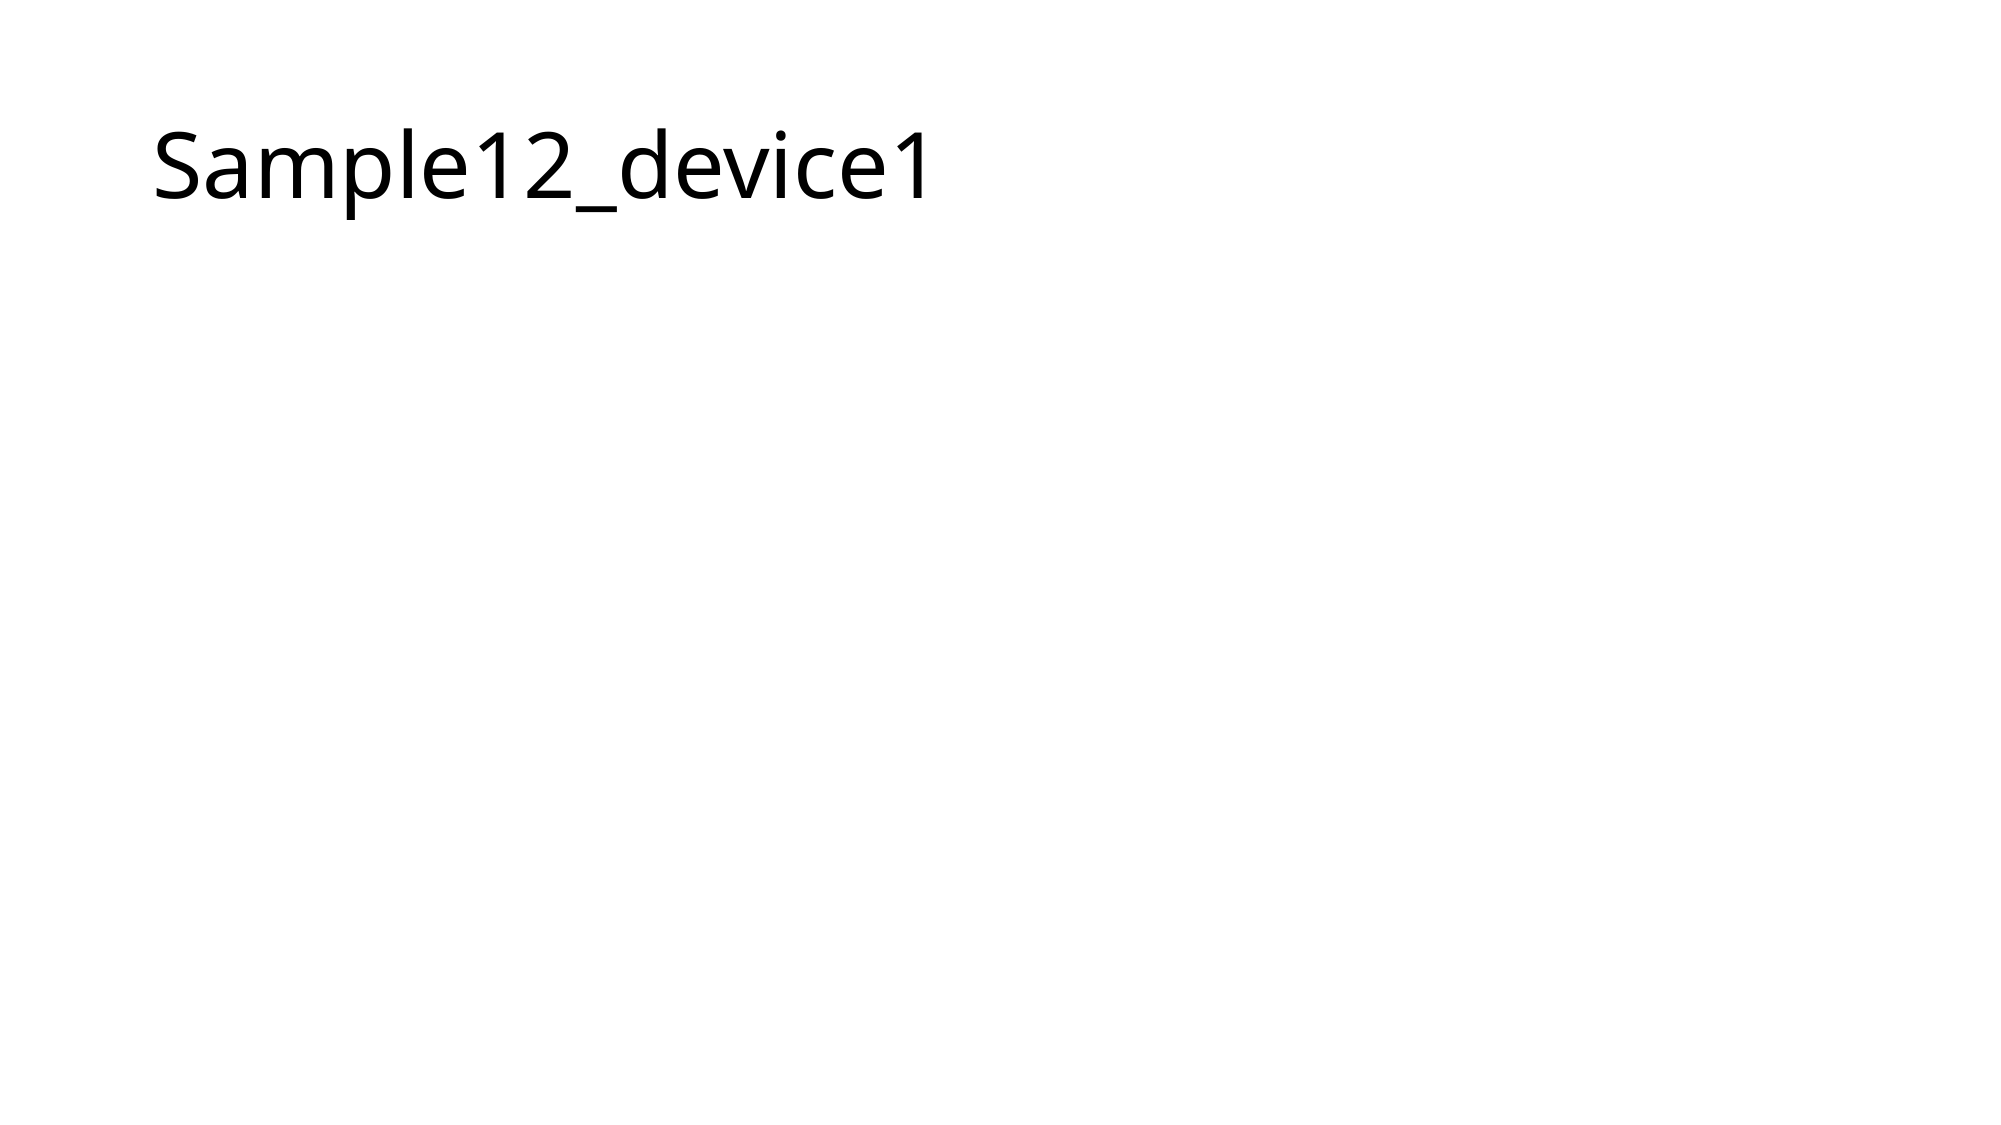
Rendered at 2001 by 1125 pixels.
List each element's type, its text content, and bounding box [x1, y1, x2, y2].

title Sample12_device1 [137, 59, 1863, 278]
